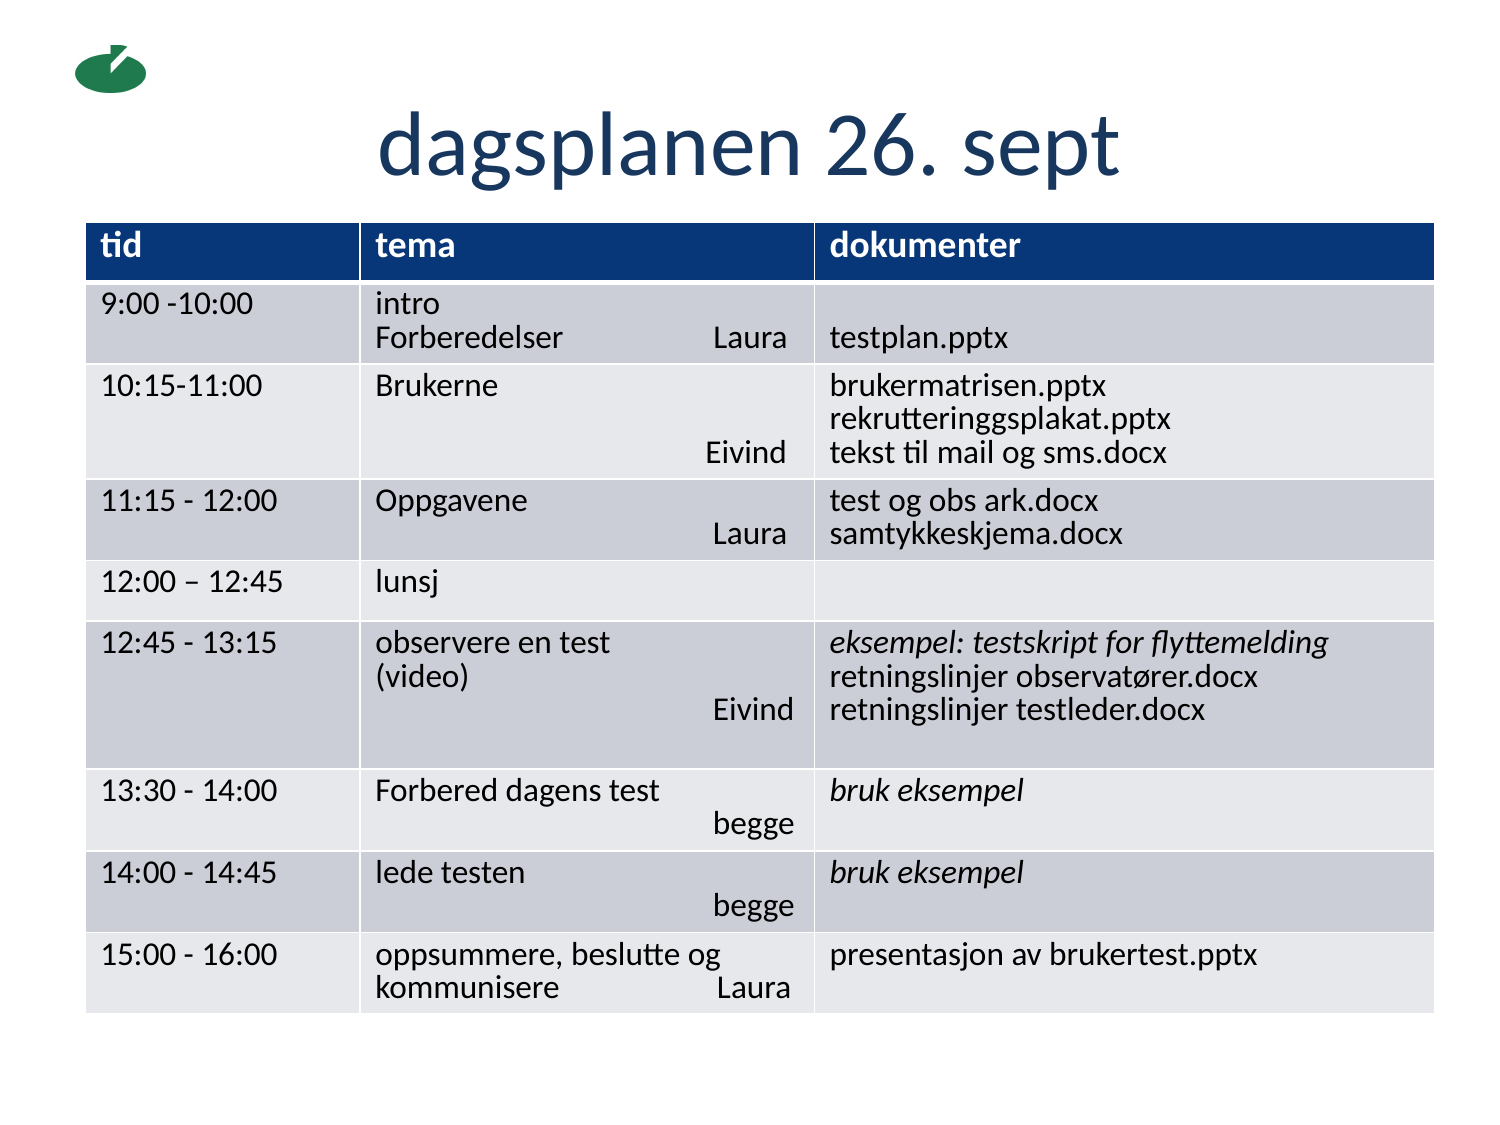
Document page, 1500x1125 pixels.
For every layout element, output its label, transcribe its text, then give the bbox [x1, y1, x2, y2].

table_cell bruk eksempel [815, 852, 1434, 932]
table_cell bruk eksempel [815, 770, 1434, 850]
table_cell 15:00 - 16:00 [86, 933, 359, 1013]
table_cell 10:15-11:00 [86, 365, 359, 478]
table_cell [815, 561, 1434, 620]
table_cell 9:00 -10:00 [86, 285, 359, 363]
table_cell test og obs ark.docx samtykkeskjema.docx [815, 480, 1434, 560]
table_header dokumenter [815, 223, 1434, 280]
table_cell 12:00 – 12:45 [86, 561, 359, 620]
table_cell 14:00 - 14:45 [86, 852, 359, 932]
table_cell intro Forberedelser Laura [361, 285, 814, 363]
table_cell Oppgavene Laura [361, 480, 814, 560]
title dagsplanen 26. sept [74, 44, 1426, 233]
table_cell 11:15 - 12:00 [86, 480, 359, 560]
table_cell 13:30 - 14:00 [86, 770, 359, 850]
table_cell presentasjon av brukertest.pptx [815, 933, 1434, 1013]
table_cell eksempel: testskript for flyttemelding retningslinjer observatører.docx retningslinjer testleder.docx [815, 622, 1434, 768]
table_cell 12:45 - 13:15 [86, 622, 359, 768]
table_cell Brukerne Eivind [361, 365, 814, 478]
table_header tema [361, 233, 814, 280]
table_cell lunsj [361, 561, 814, 620]
table_cell testplan.pptx [815, 285, 1434, 363]
table_cell Forbered dagens test begge [361, 770, 814, 850]
table_cell oppsummere, beslutte og kommunisere Laura [361, 933, 814, 1013]
table_header tid [86, 233, 359, 280]
table_cell lede testen begge [361, 852, 814, 932]
table_cell brukermatrisen.pptx rekrutteringgsplakat.pptx tekst til mail og sms.docx [815, 365, 1434, 478]
table_cell observere en test (video) Eivind [361, 622, 814, 768]
